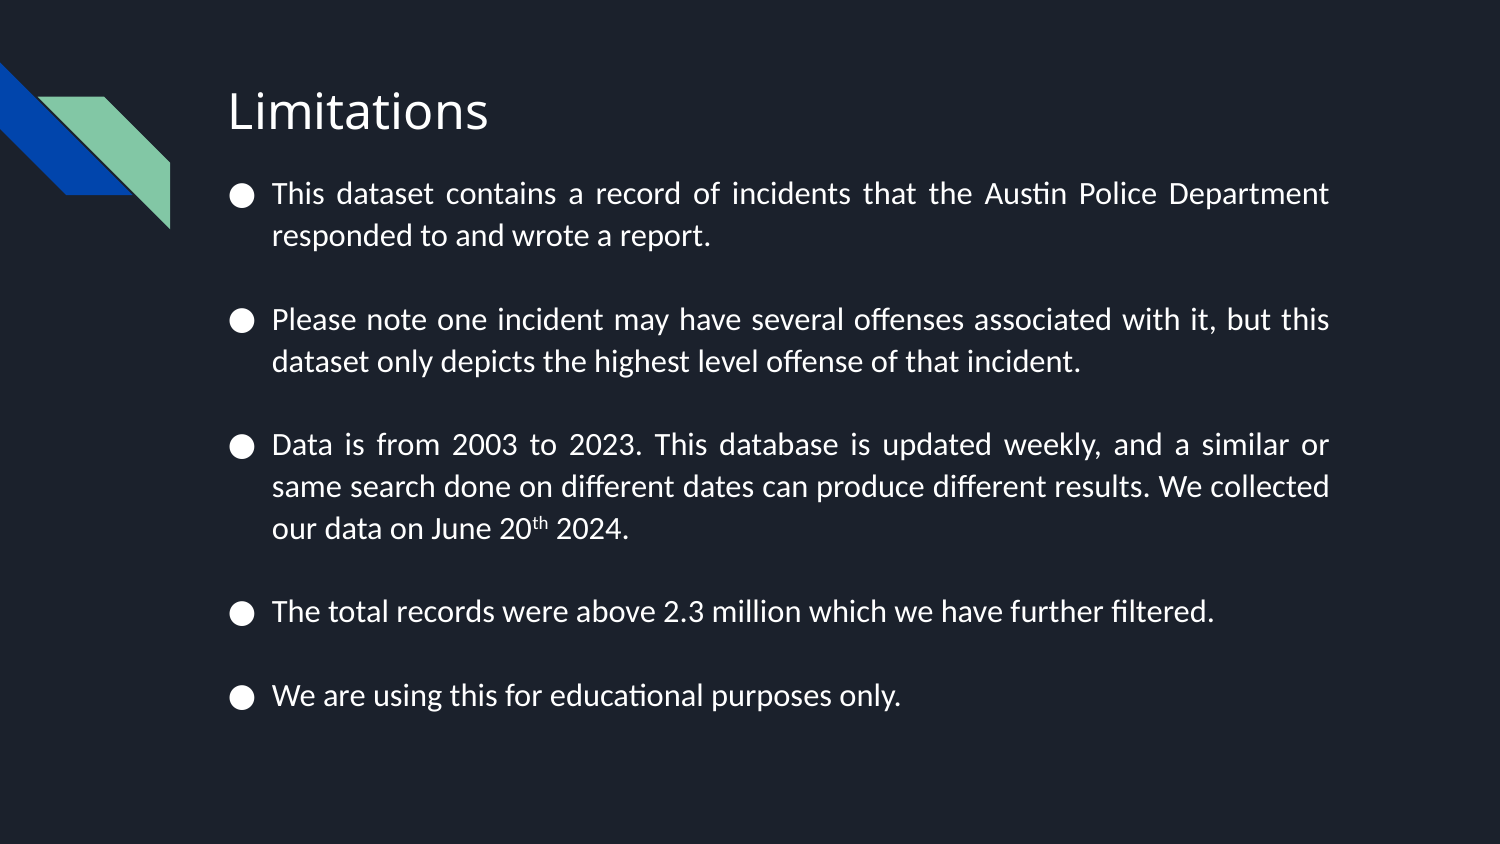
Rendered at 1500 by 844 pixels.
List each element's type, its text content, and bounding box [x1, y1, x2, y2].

list This dataset contains a record of incidents that the Austin Police Department responded to and wrote a report. Please note one incident may have several offenses associated with it, but this dataset only depicts the highest level offense of that incident. Data is from 2003 to 2023. This database is updated weekly, and a similar or same search done on different dates can produce different results. We collected our data on June 20th 2024. The total records were above 2.3 million which we have further filtered. We are using this for educational purposes only. [212, 154, 1347, 735]
title Limitations [212, 64, 1368, 215]
